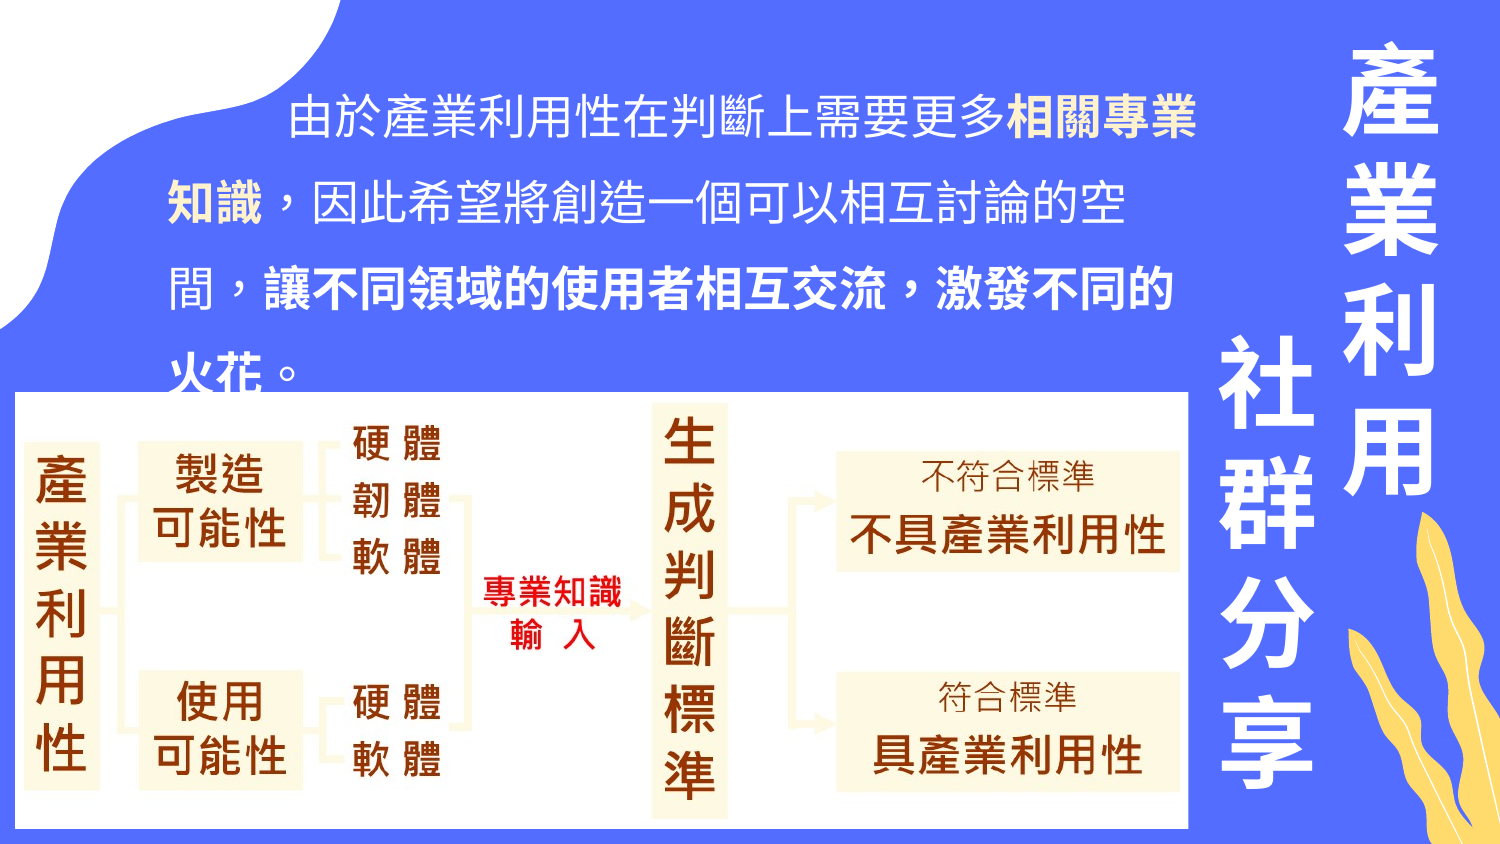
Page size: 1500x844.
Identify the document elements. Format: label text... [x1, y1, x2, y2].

text_box 由於產業利用性在判斷上需要更多相關專業知識，因此希望將創造一個可以相互討論的空間，讓不同領域的使用者相互交流，激發不同的火花。 [152, 42, 1231, 390]
text_box 社 群 分 享 [966, 305, 1333, 816]
picture [14, 392, 1189, 829]
title 產 業 利 用 [1179, 12, 1457, 172]
